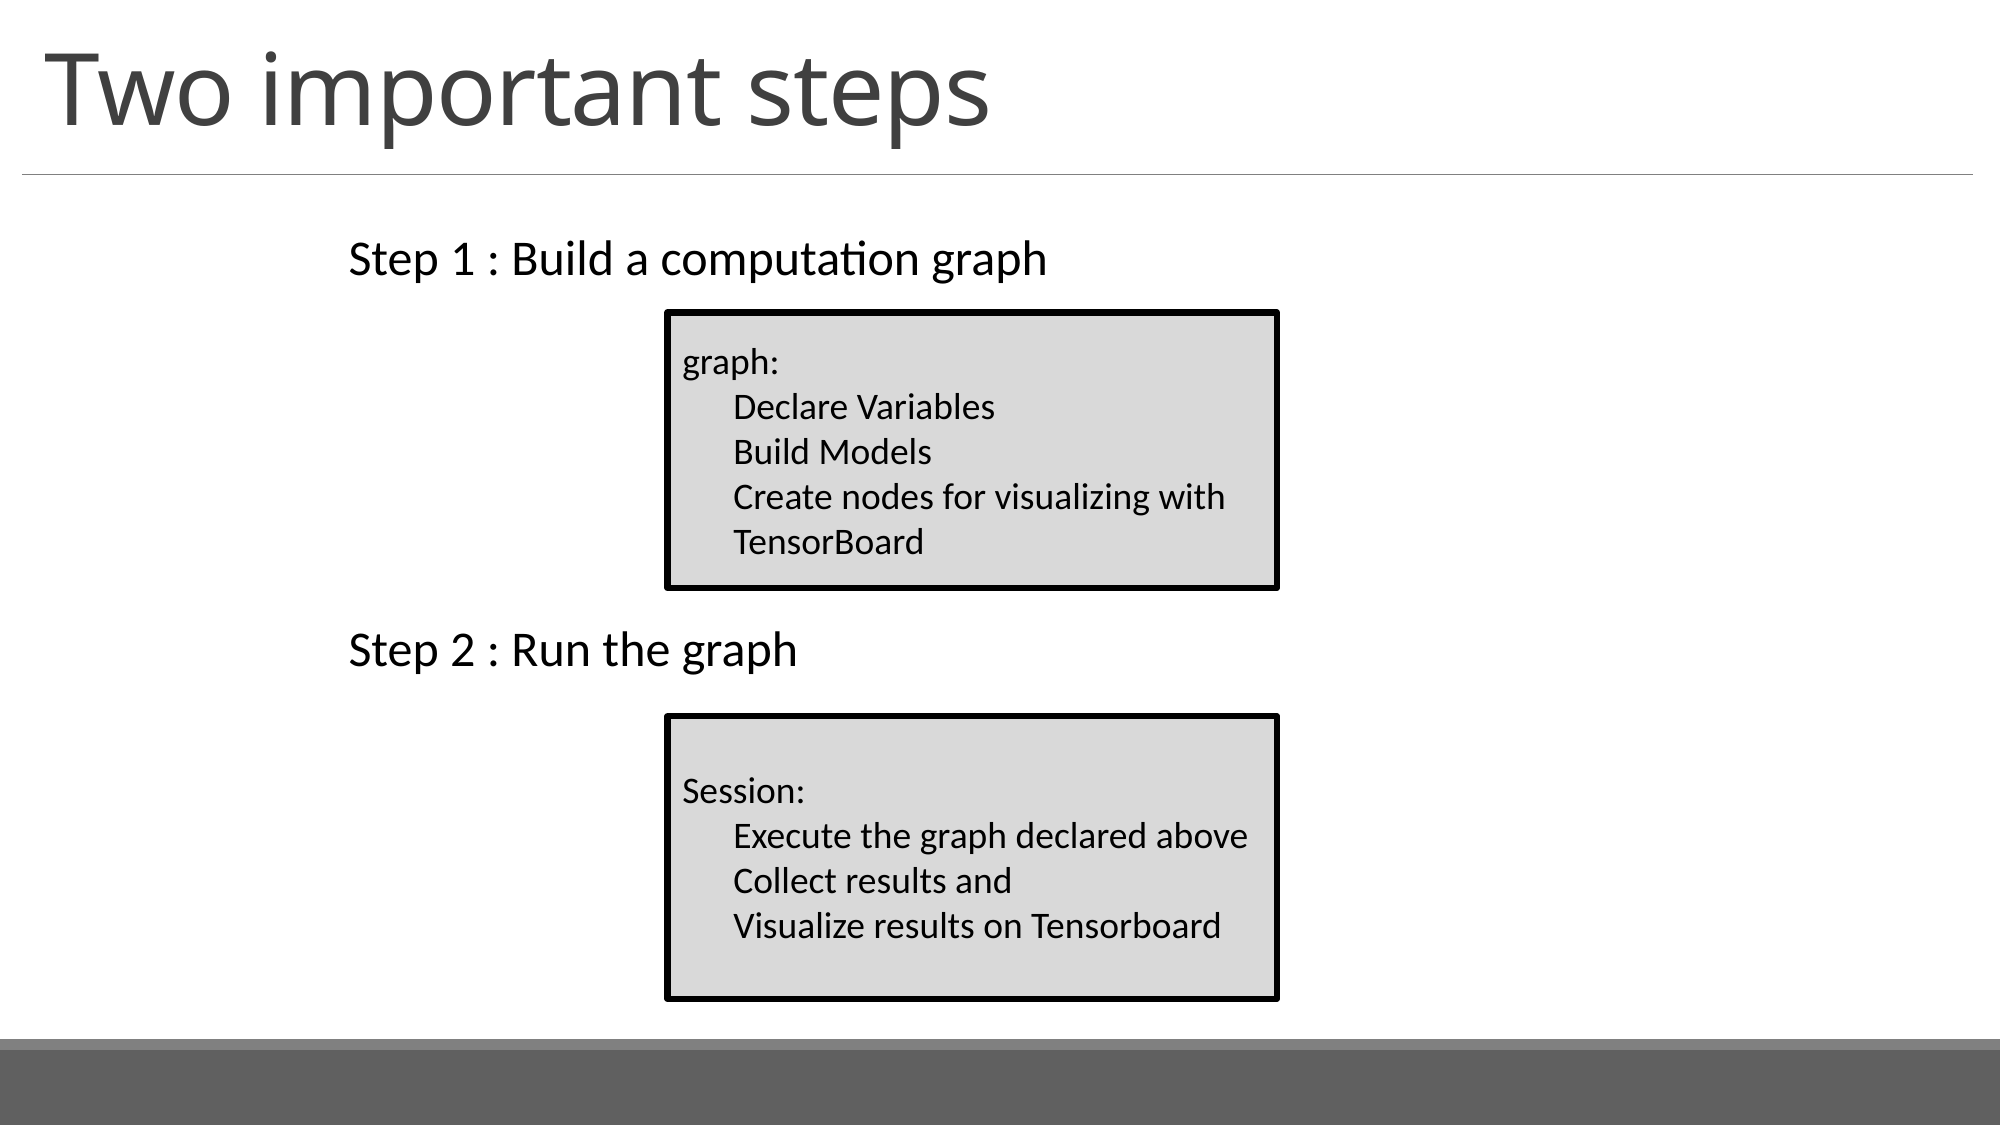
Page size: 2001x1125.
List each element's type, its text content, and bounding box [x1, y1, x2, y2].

text_box [666, 311, 1278, 589]
text_box Step 1 : Build a computation graph [333, 217, 1150, 293]
title Two important steps [29, 22, 1969, 154]
text_box [666, 715, 1278, 1000]
text_box Session: Execute the graph declared above Collect results and Visualize results on Tensorboard [667, 759, 1277, 954]
text_box Step 2 : Run the graph [333, 609, 962, 684]
text_box graph: Declare Variables Build Models Create nodes for visualizing with TensorBoard [667, 329, 1277, 615]
